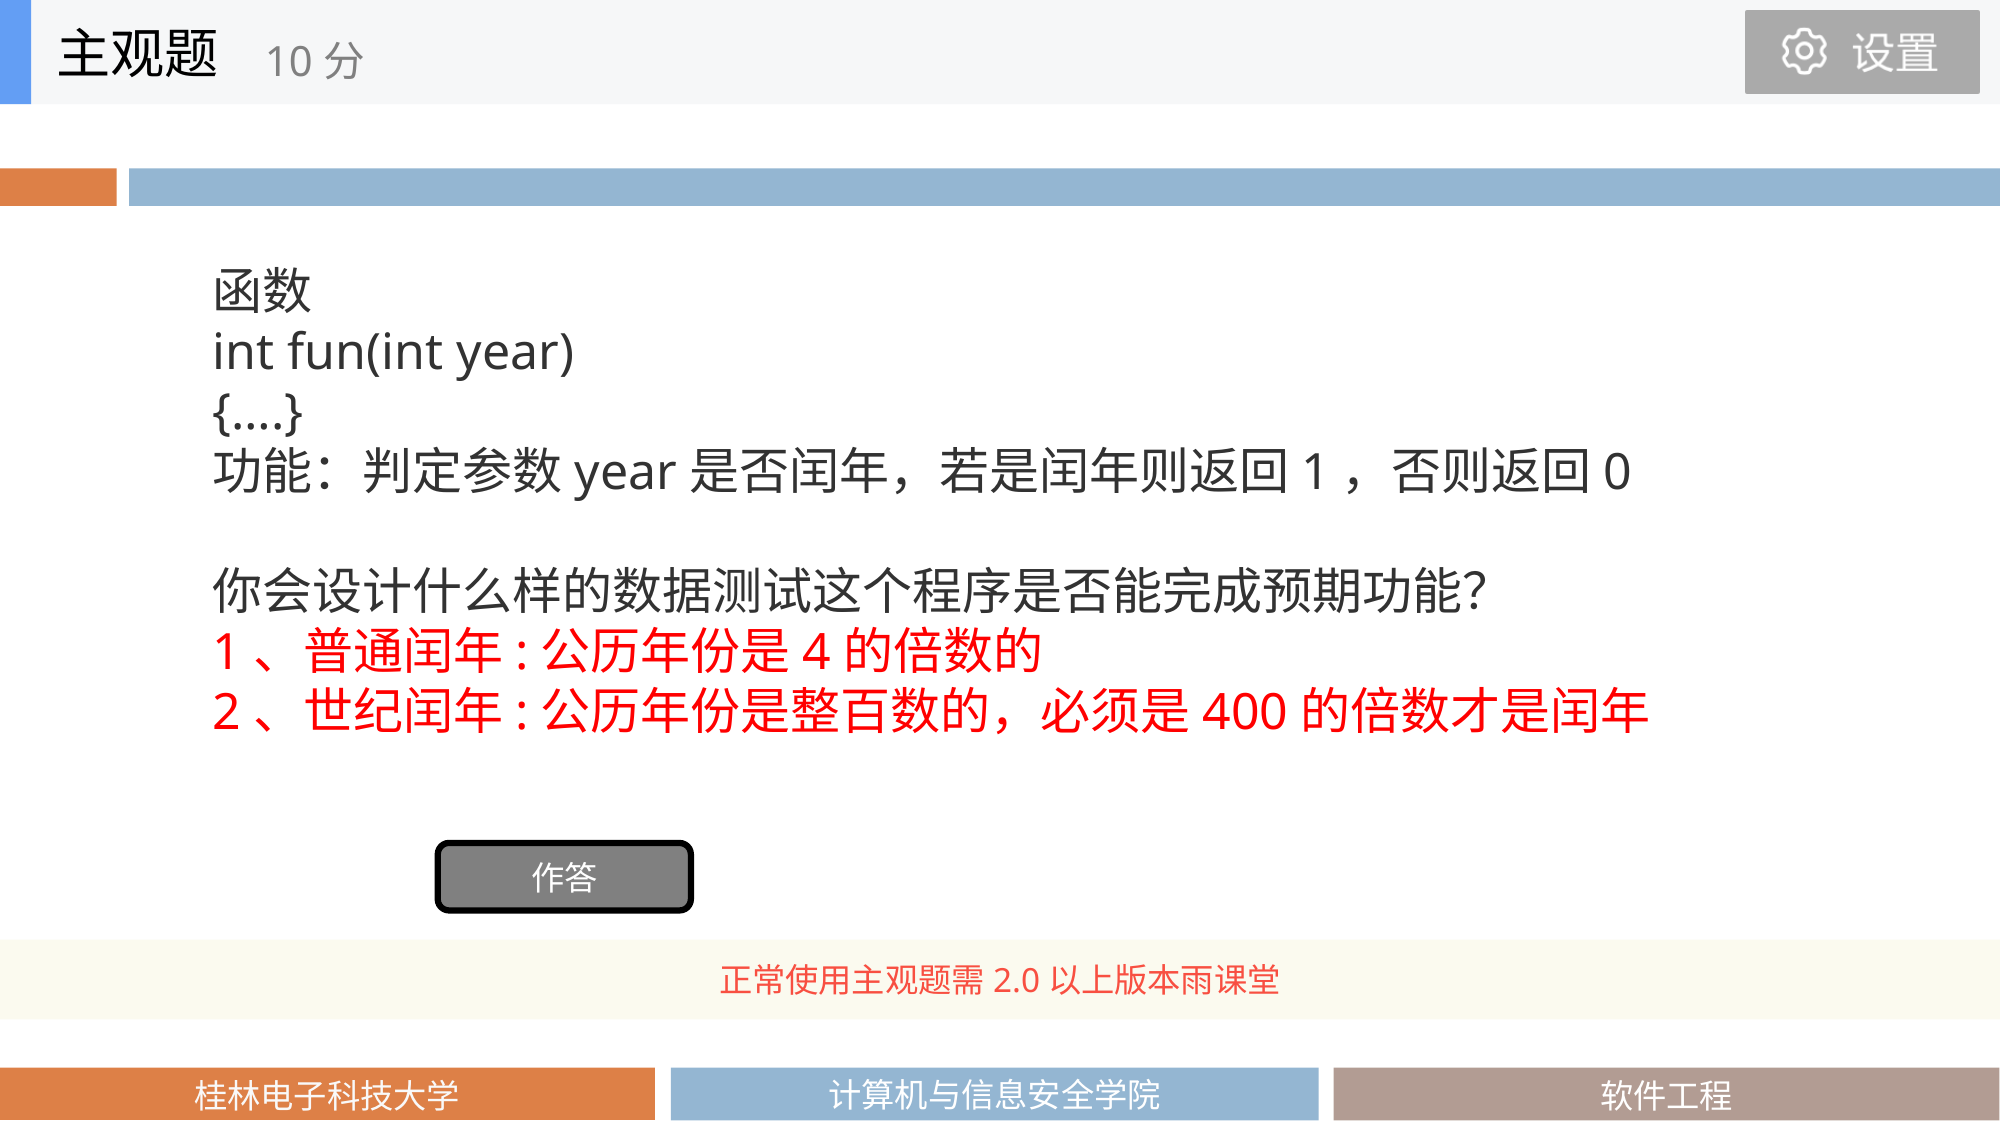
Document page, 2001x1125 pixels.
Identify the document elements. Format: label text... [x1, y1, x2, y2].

text_box 作答 [437, 842, 691, 911]
text_box 正常使用主观题需2.0以上版本雨课堂 [0, 939, 2000, 1020]
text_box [0, 0, 2000, 105]
picture [1745, 10, 1980, 94]
text_box 函数 int fun(int year) {….} 功能：判定参数year是否闰年，若是闰年则返回1，否则返回0 你会设计什么样的数据测试这个程序是否能完成预期功能？ 1、普通闰年:公历年份是4的倍数的 2、世纪闰年:公历年份是整百数的，必须是400的倍数才是闰年 [197, 214, 1798, 785]
